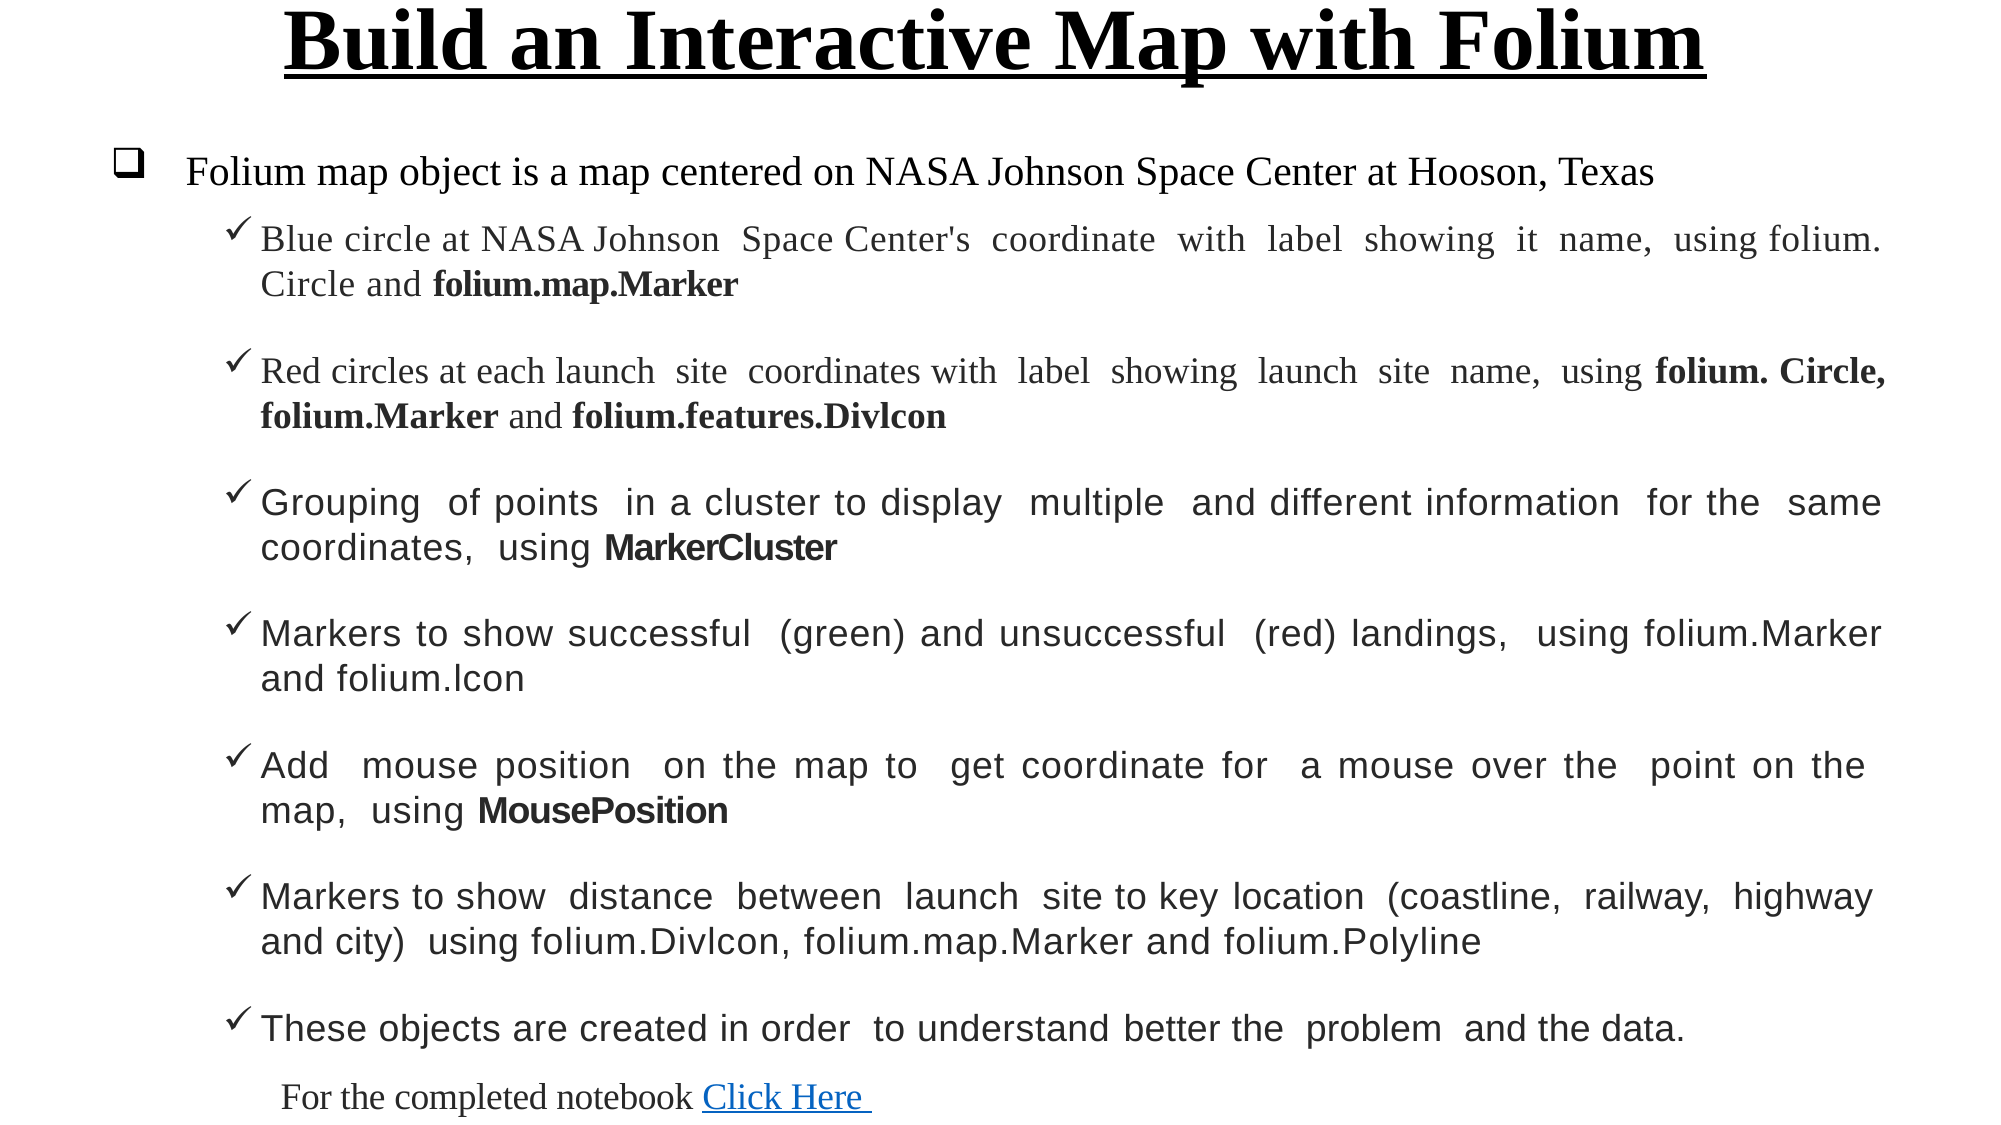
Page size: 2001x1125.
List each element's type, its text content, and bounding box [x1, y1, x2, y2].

list Folium map object is a map centered on NASA Johnson Space Center at Hooson, Texas Blue circle at NASA Johnson Space Center's coordinate with label showing it name, using folium. Circle and folium.map.Marker Red circles at each launch site coordinates with label showing launch site name, using folium. Circle, folium.Marker and folium.features.Divlcon Grouping of points in a cluster to display multiple and different information for the same coordinates, using MarkerCluster Markers to show successful (green) and unsuccessful (red) landings, using folium.Marker and folium.lcon Add mouse position on the map to get coordinate for a mouse over the point on the map, using MousePosition Markers to show distance between launch site to key location (coastline, railway, highway and city) using folium.Divlcon, folium.map.Marker and folium.Polyline These objects are created in order to understand better the problem and the data. [95, 118, 1901, 1082]
text_box For the completed notebook Click Here [265, 1064, 1266, 1125]
title Build an Interactive Map with Folium [0, 1, 1991, 96]
